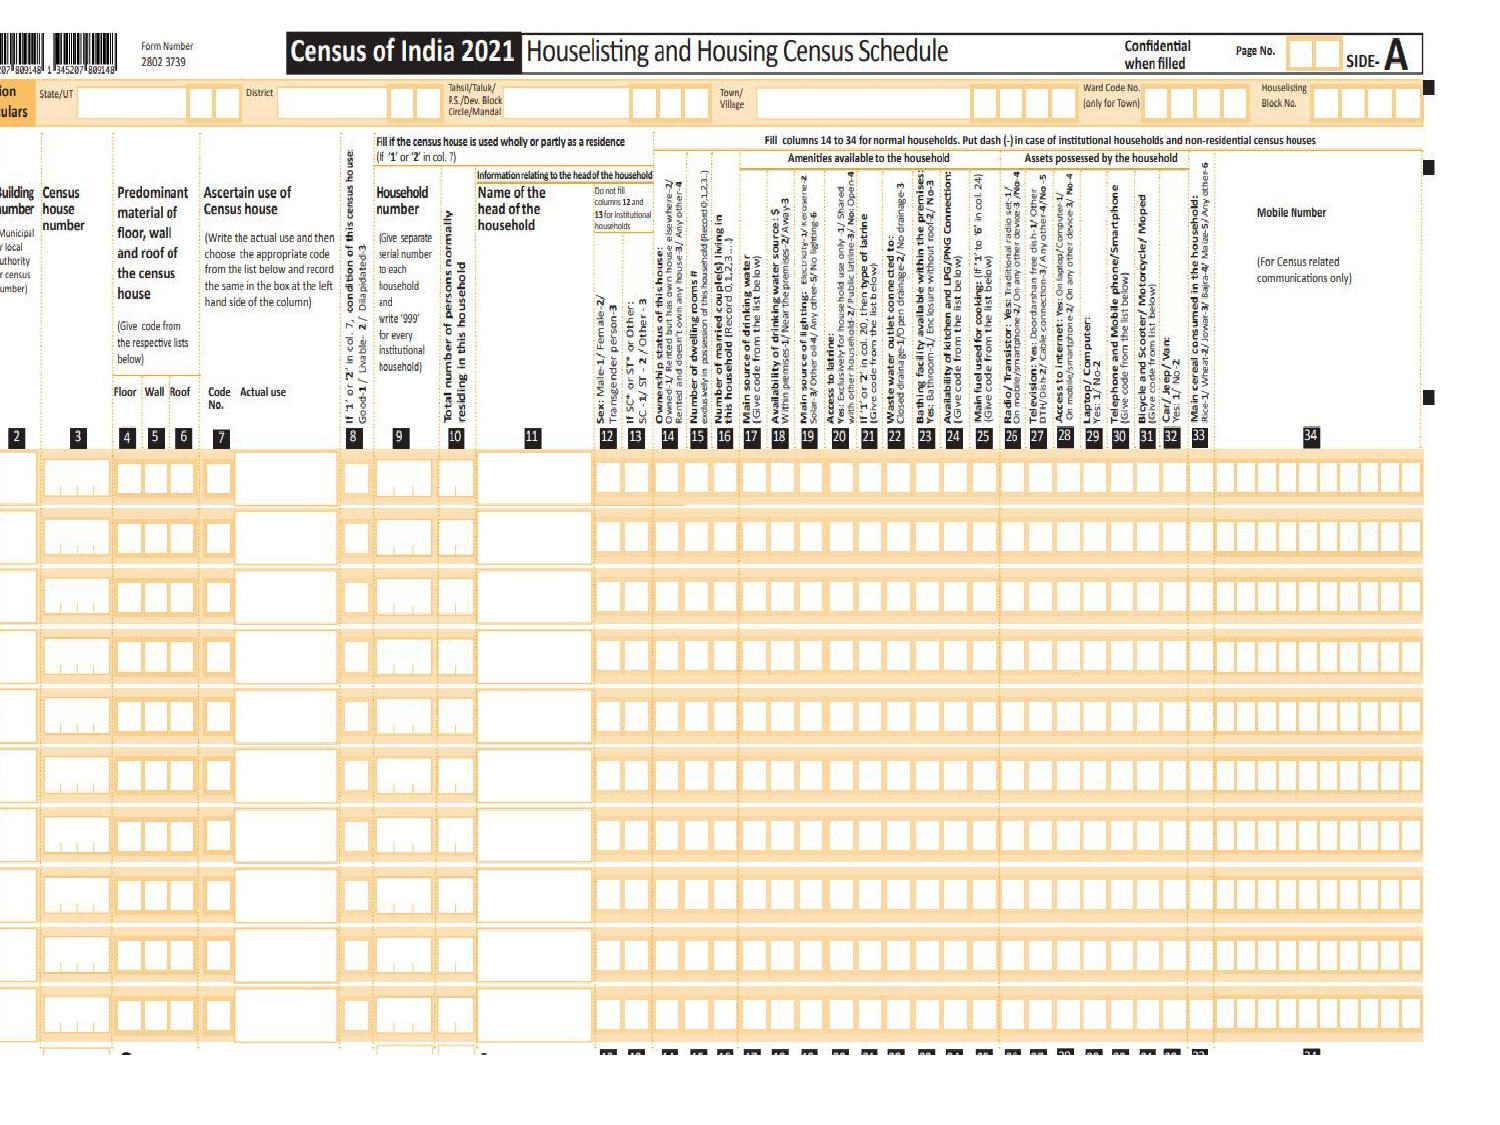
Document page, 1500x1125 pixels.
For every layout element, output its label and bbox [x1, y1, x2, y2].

picture [0, 11, 1435, 1055]
